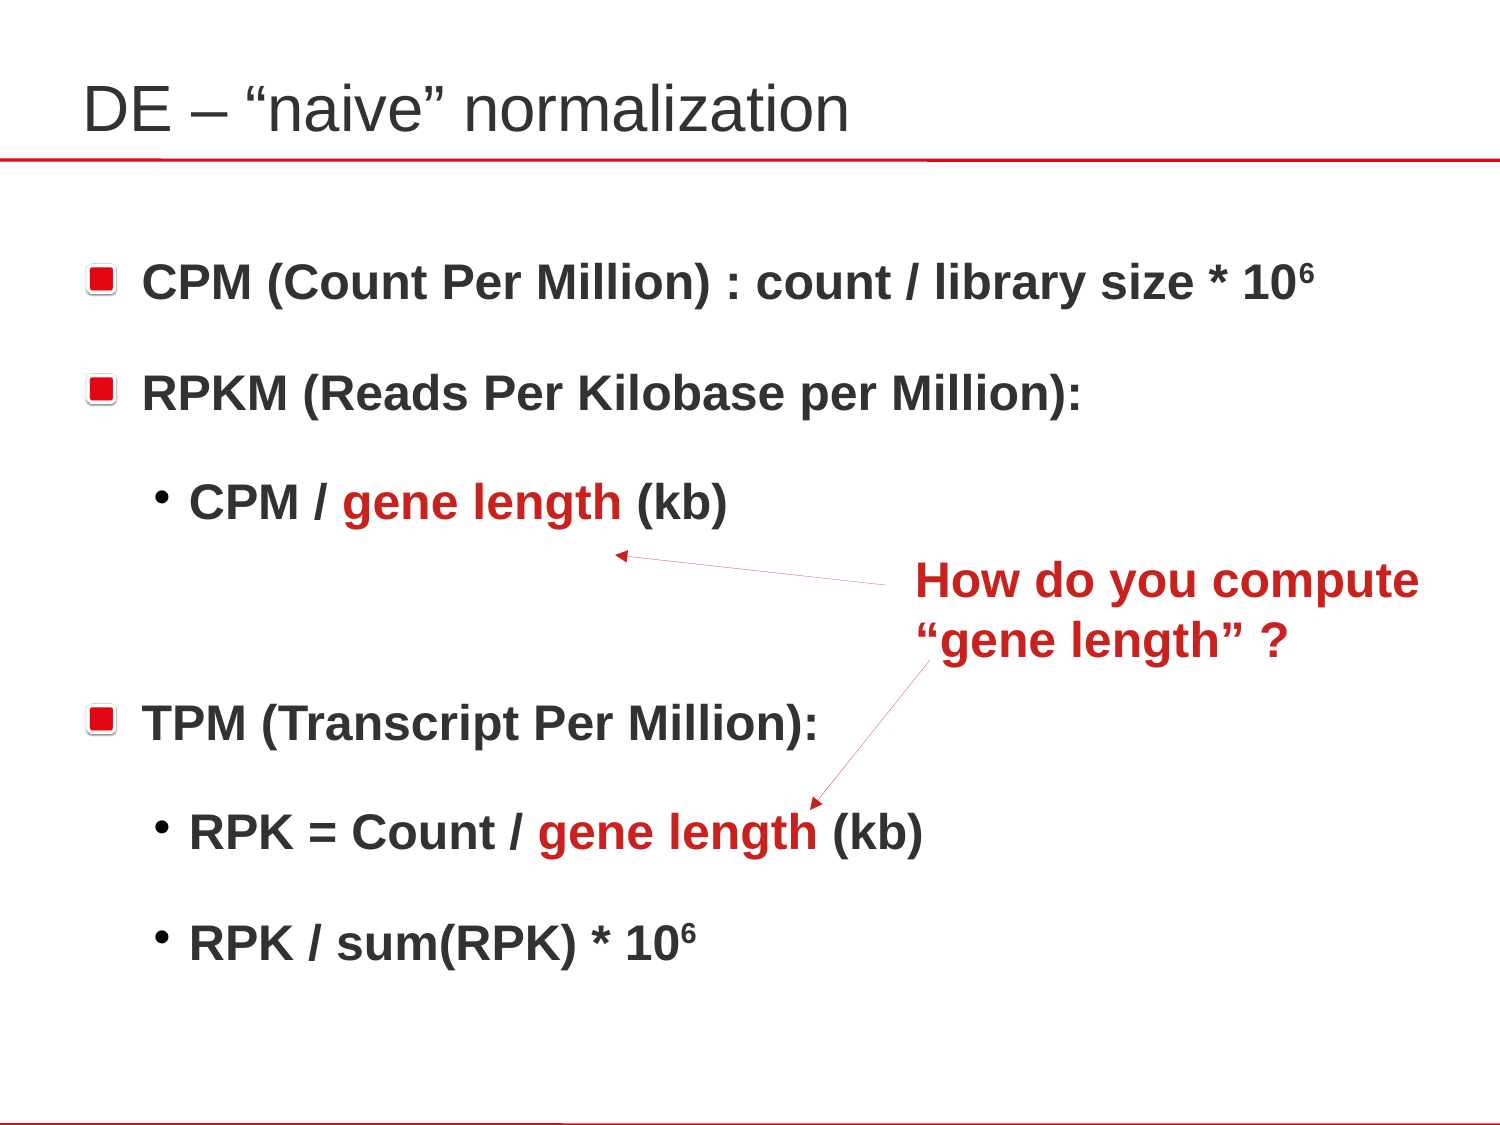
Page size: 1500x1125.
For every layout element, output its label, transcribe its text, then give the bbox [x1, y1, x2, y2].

text_box DE – “naive” normalization [82, 66, 1411, 145]
picture [83, 702, 119, 738]
text_box CPM (Count Per Million) : count / library size * 106 RPKM (Reads Per Kilobase per Million): CPM / gene length (kb) TPM (Transcript Per Million): RPK = Count / gene length (kb) RPK / sum(RPK) * 106 [82, 154, 1411, 1041]
text_box How do you compute “gene length” ? [899, 539, 1485, 723]
picture [83, 372, 119, 408]
text_box [810, 659, 931, 811]
picture [83, 262, 119, 298]
text_box [615, 550, 886, 586]
